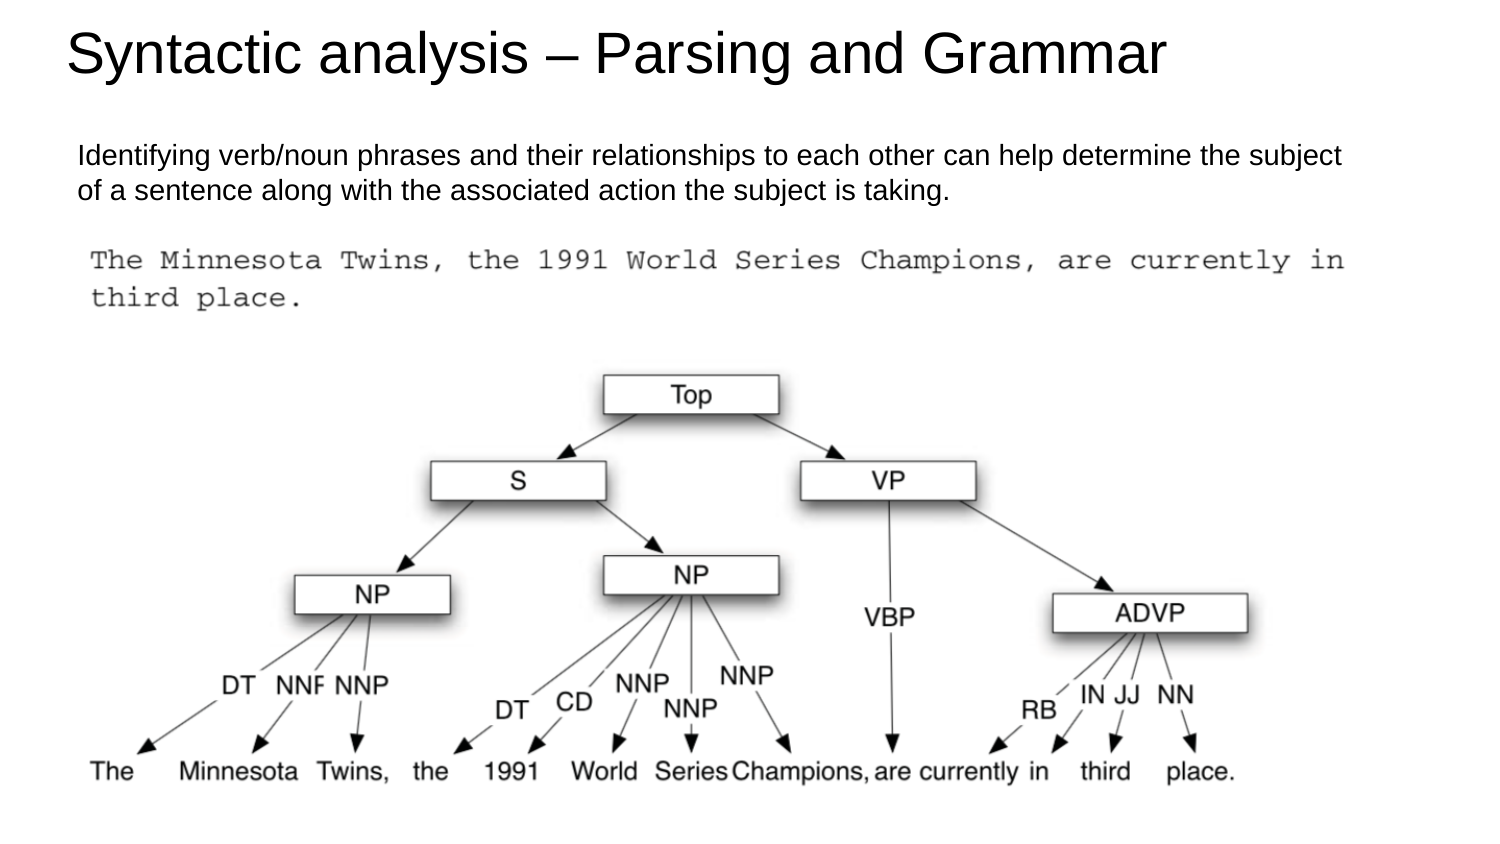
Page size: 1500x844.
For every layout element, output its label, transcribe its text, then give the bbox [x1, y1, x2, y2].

text_box Identifying verb/noun phrases and their relationships to each other can help determine the subject of a sentence along with the associated action the subject is taking. [62, 93, 1375, 668]
picture [84, 241, 1354, 796]
title Syntactic analysis – Parsing and Grammar [51, 0, 1449, 94]
